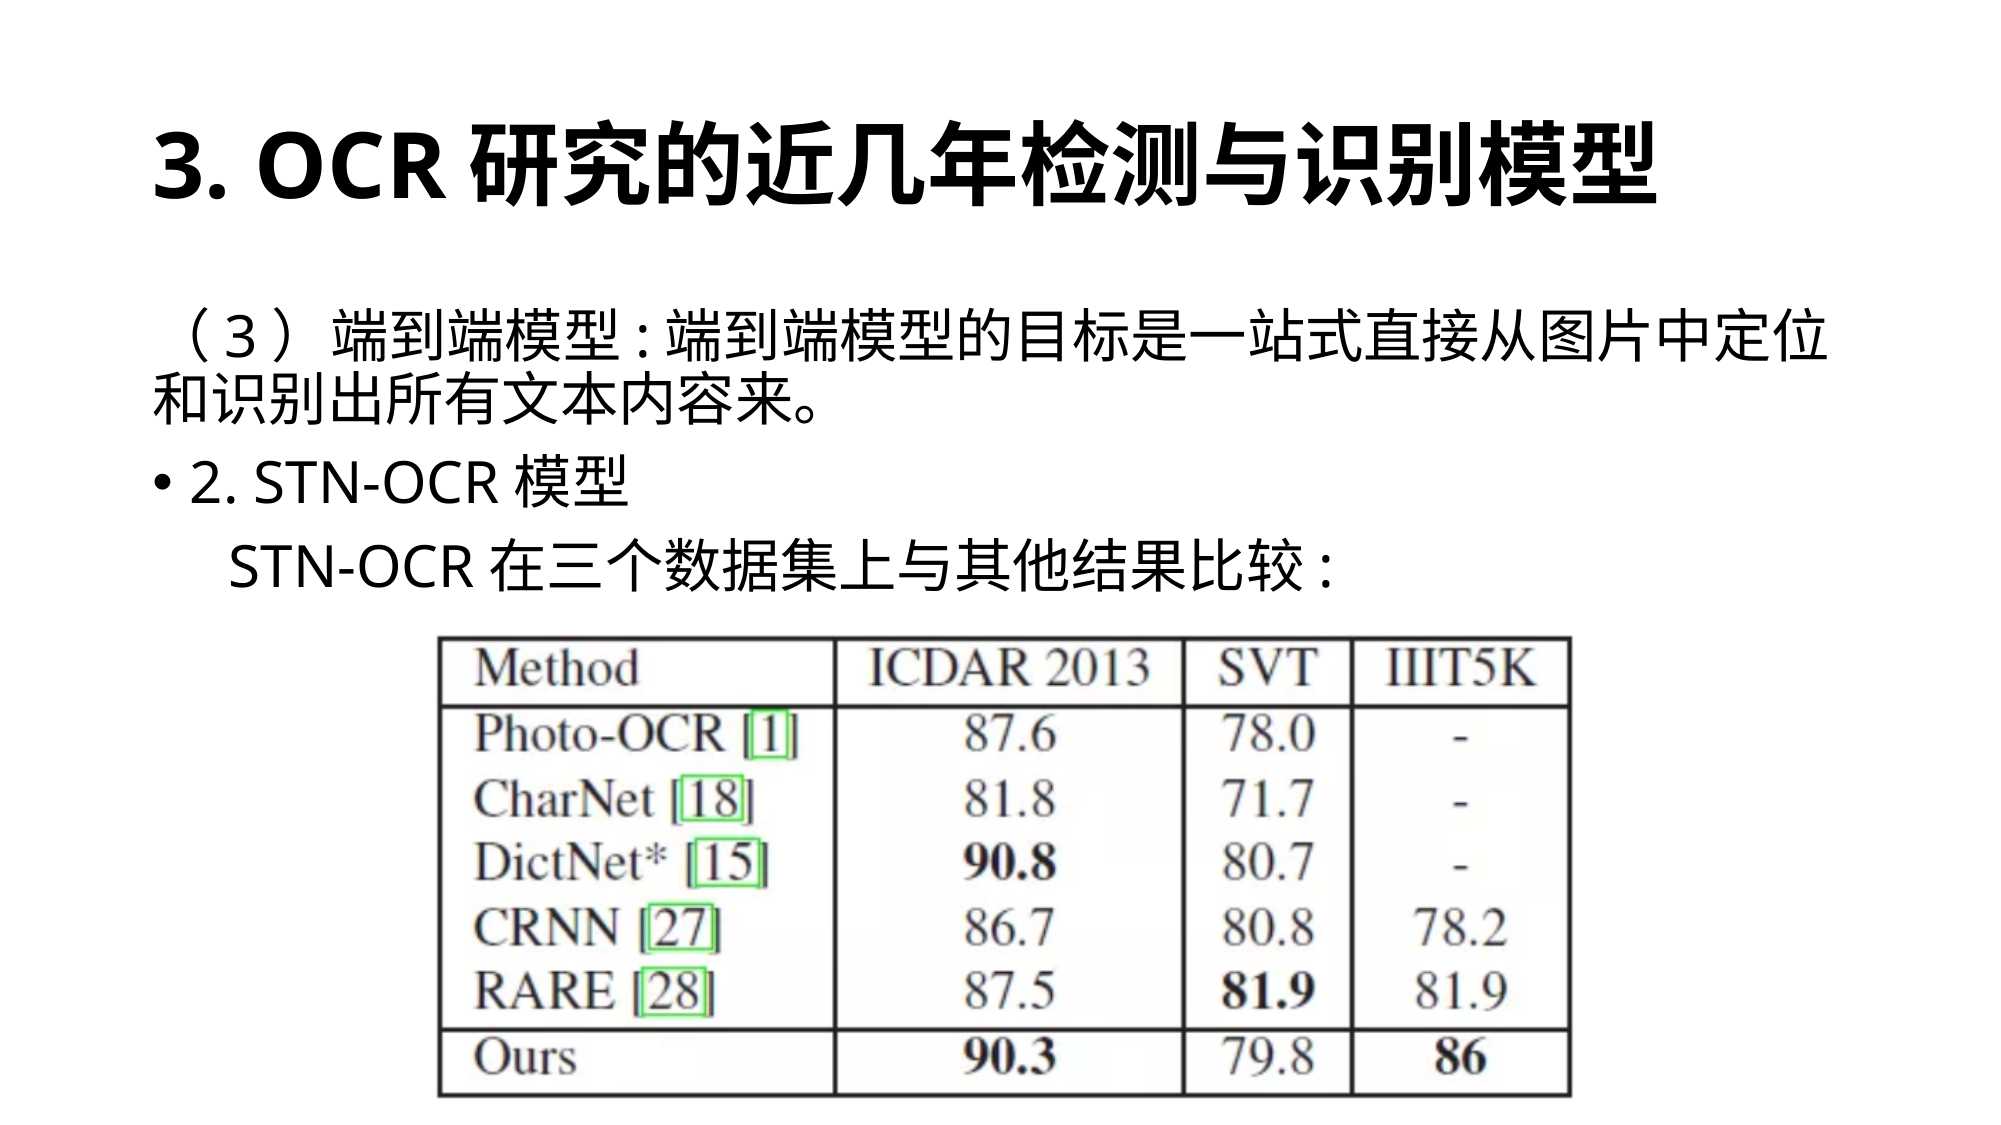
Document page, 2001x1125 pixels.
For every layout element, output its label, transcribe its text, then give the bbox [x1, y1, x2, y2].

list （3）端到端模型:端到端模型的目标是一站式直接从图片中定位和识别出所有文本内容来。 2. STN-OCR模型 STN-OCR在三个数据集上与其他结果比较: [137, 299, 1863, 1125]
title 3. OCR研究的近几年检测与识别模型 [137, 59, 1863, 278]
picture [417, 630, 1583, 1104]
